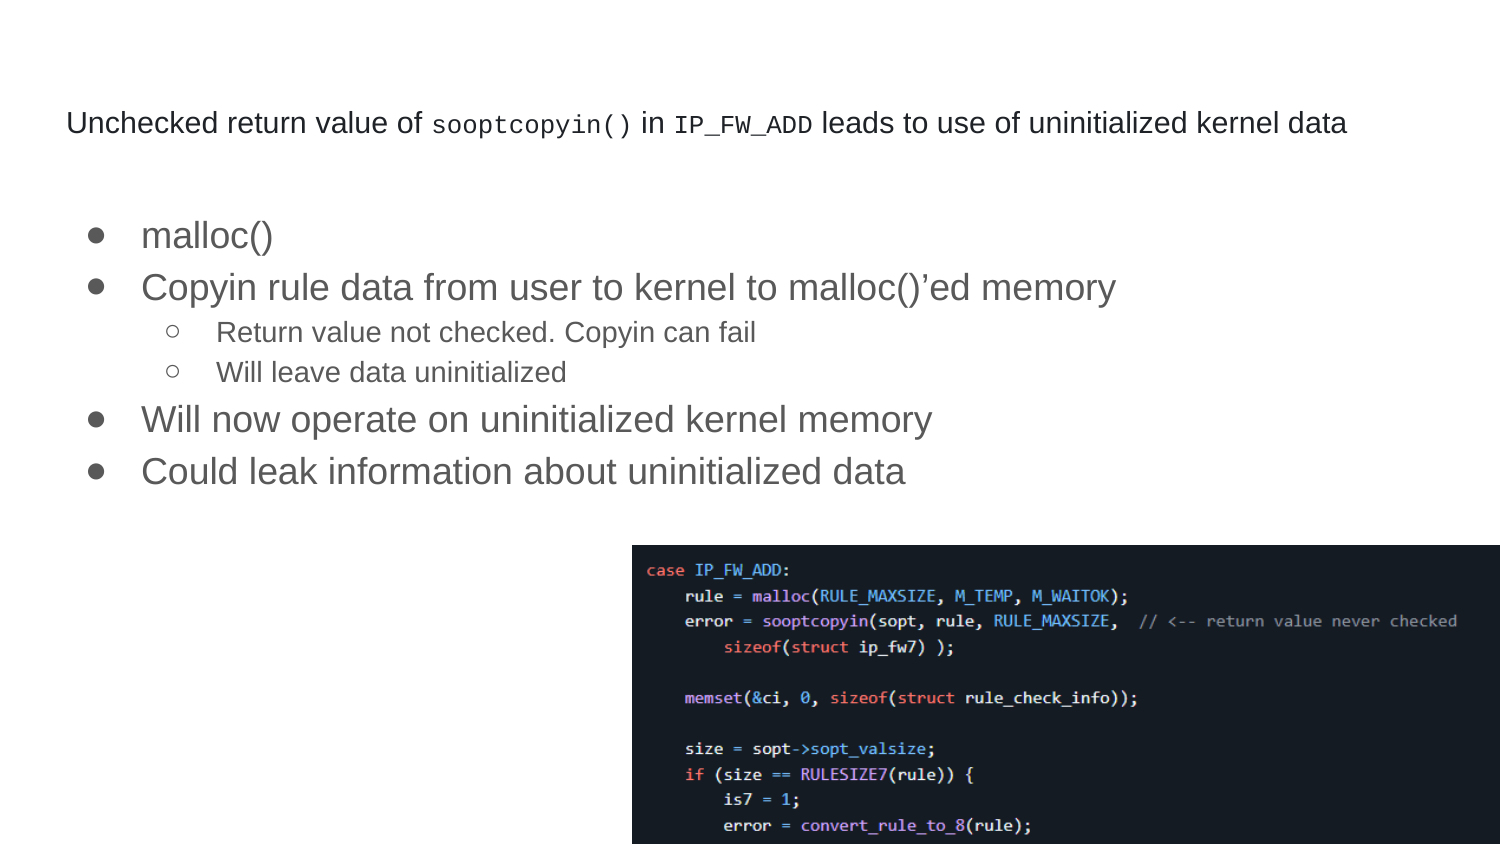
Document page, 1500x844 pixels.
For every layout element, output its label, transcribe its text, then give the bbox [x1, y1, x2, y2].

list malloc() Copyin rule data from user to kernel to malloc()’ed memory Return value not checked. Copyin can fail Will leave data uninitialized Will now operate on uninitialized kernel memory Could leak information about uninitialized data [51, 189, 1449, 750]
picture [632, 544, 1500, 844]
title Unchecked return value of sooptcopyin() in IP_FW_ADD leads to use of uninitialized kernel data [51, 72, 1449, 167]
